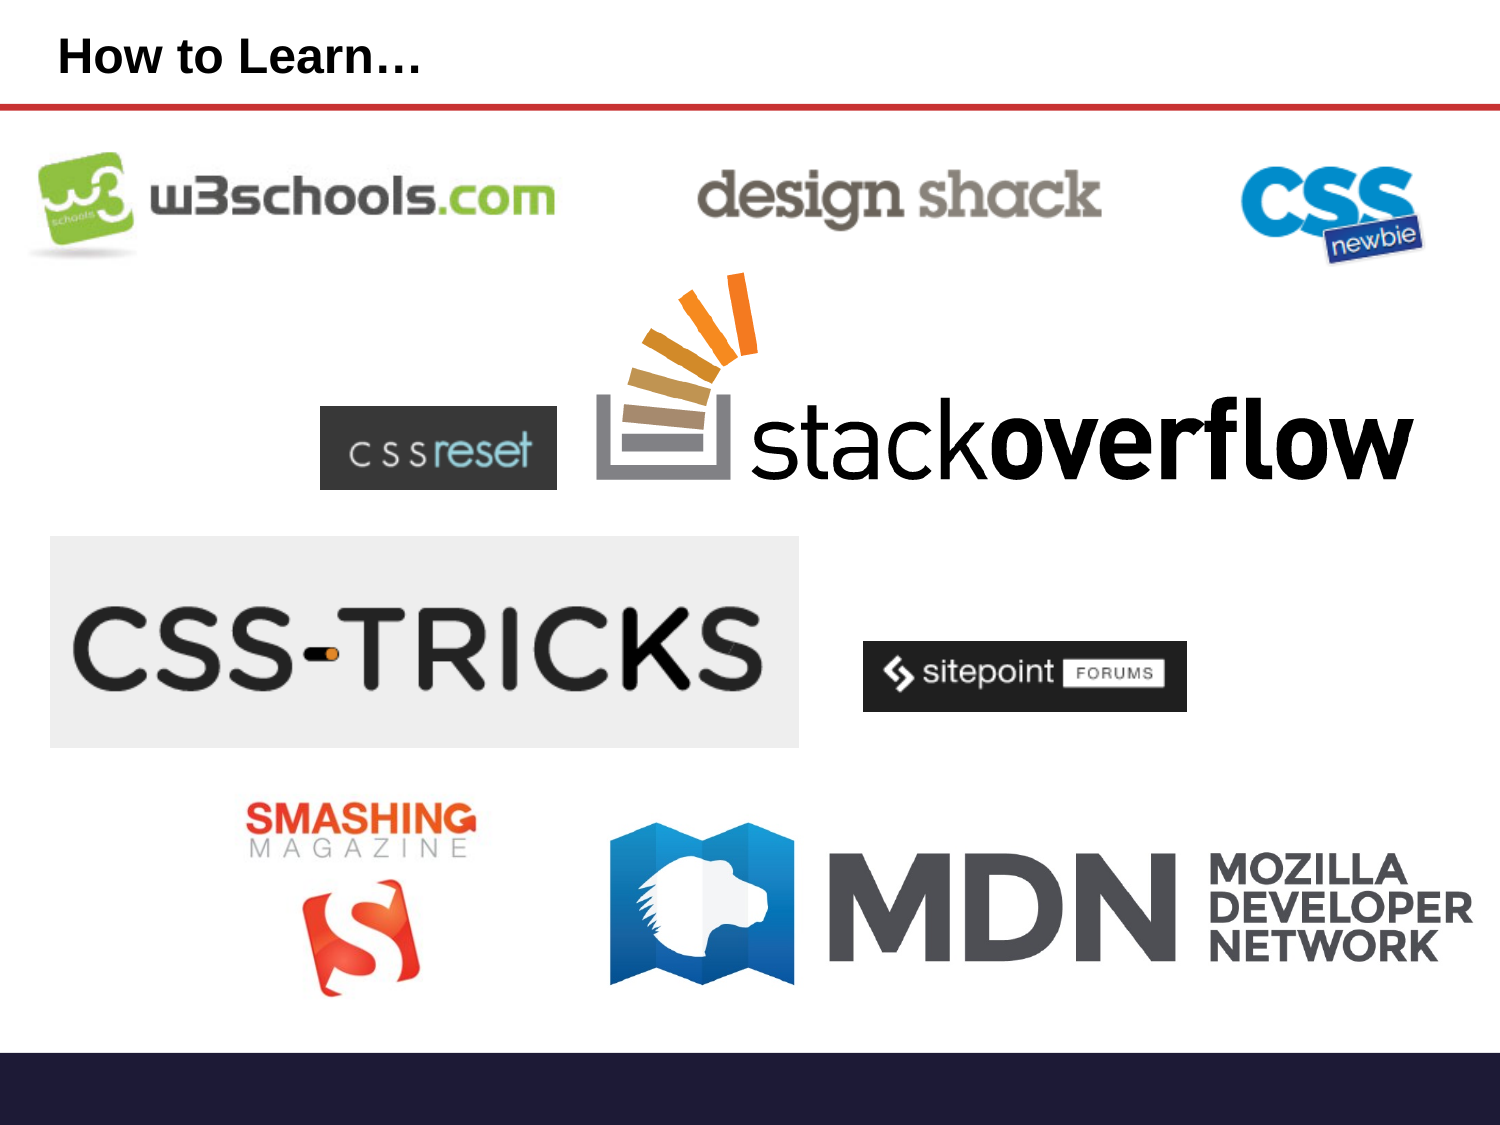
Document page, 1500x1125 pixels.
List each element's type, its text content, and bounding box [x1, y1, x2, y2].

picture [201, 760, 521, 1034]
text_box How to Learn… [49, 16, 913, 91]
picture [49, 536, 799, 748]
picture [320, 406, 557, 490]
picture [0, 114, 1499, 514]
picture [862, 640, 1187, 712]
picture [585, 791, 1499, 1021]
